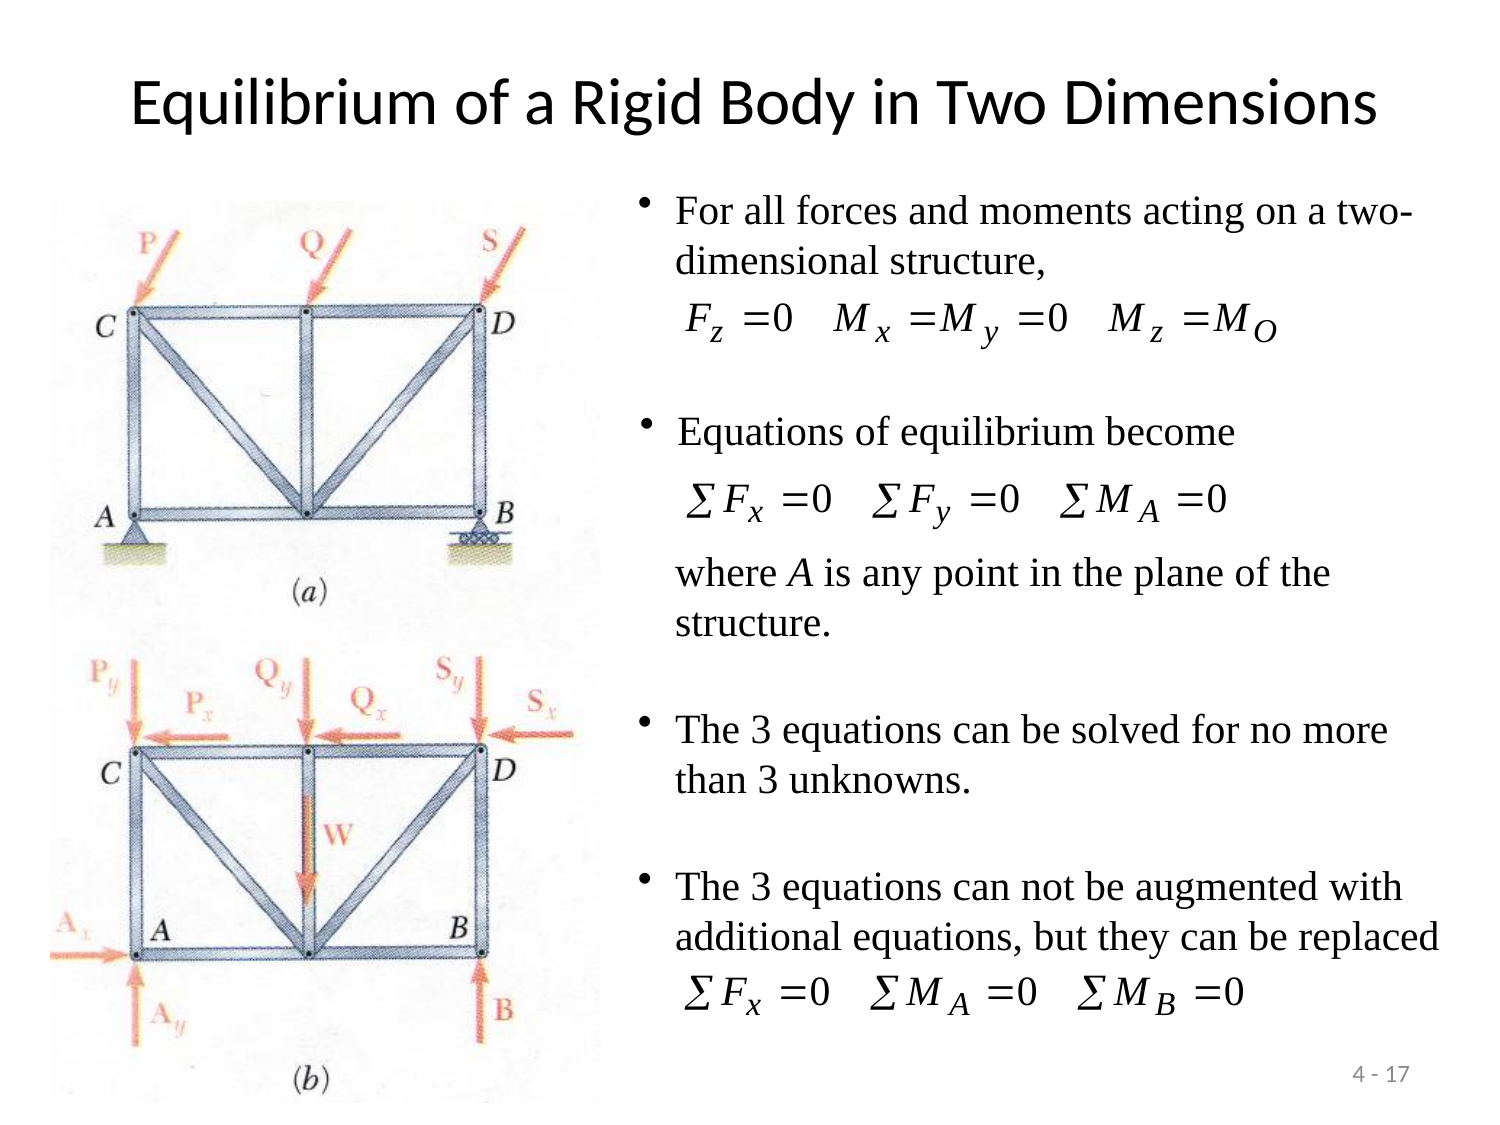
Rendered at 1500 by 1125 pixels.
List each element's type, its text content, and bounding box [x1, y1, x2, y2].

text_box The 3 equations can be solved for no more than 3 unknowns. [623, 693, 1430, 809]
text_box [622, 850, 1461, 1022]
title Equilibrium of a Rigid Body in Two Dimensions [79, 3, 1430, 192]
picture [50, 201, 601, 1103]
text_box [622, 396, 1450, 653]
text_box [622, 174, 1467, 355]
slide_number 4 - 17 [1074, 1042, 1425, 1103]
